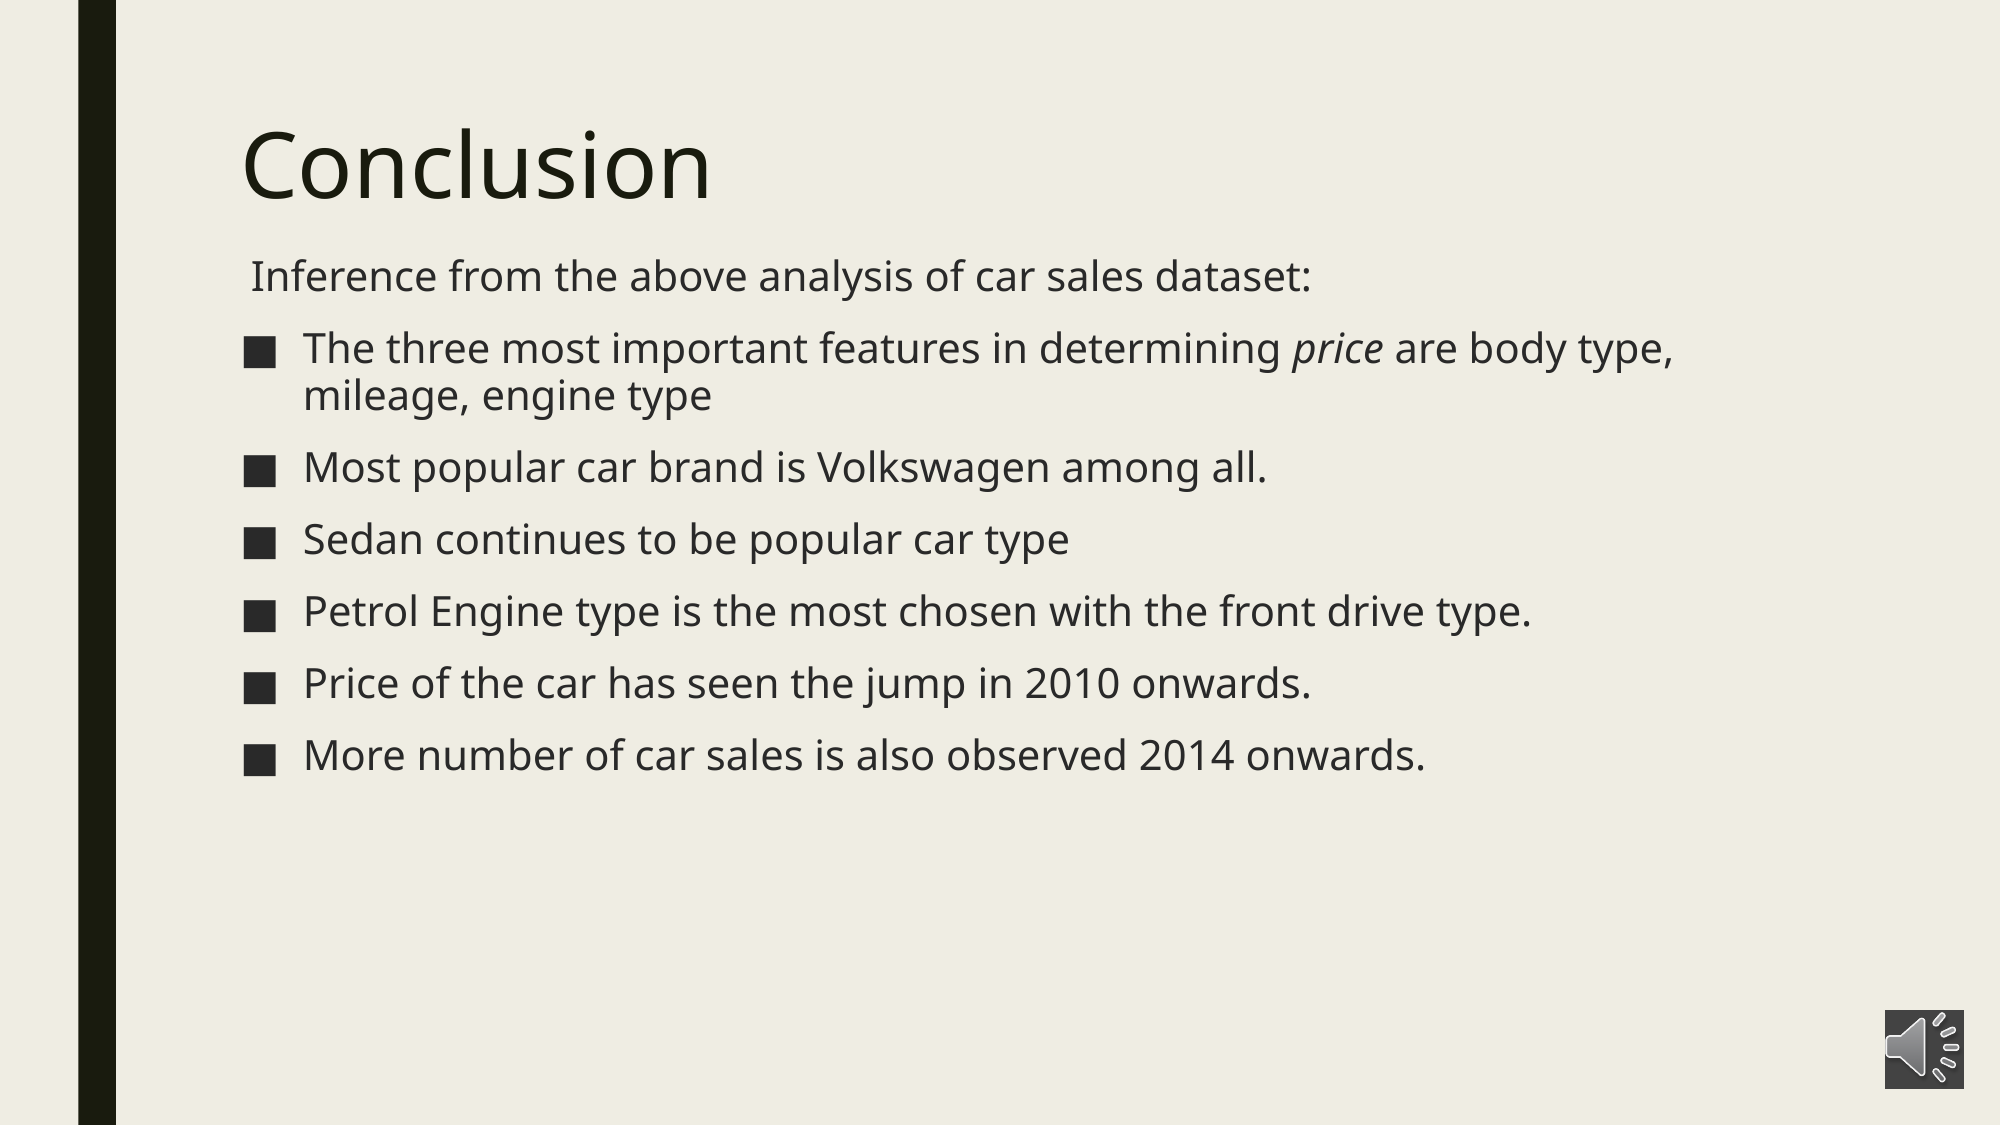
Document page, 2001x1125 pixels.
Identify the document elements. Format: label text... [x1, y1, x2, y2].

list Inference from the above analysis of car sales dataset: The three most important features in determining price are body type, mileage, engine type Most popular car brand is Volkswagen among all. Sedan continues to be popular car type Petrol Engine type is the most chosen with the front drive type. Price of the car has seen the jump in 2010 onwards. More number of car sales is also observed 2014 onwards. [225, 246, 1800, 963]
title Conclusion [225, 112, 1800, 246]
picture [1884, 1009, 1965, 1090]
